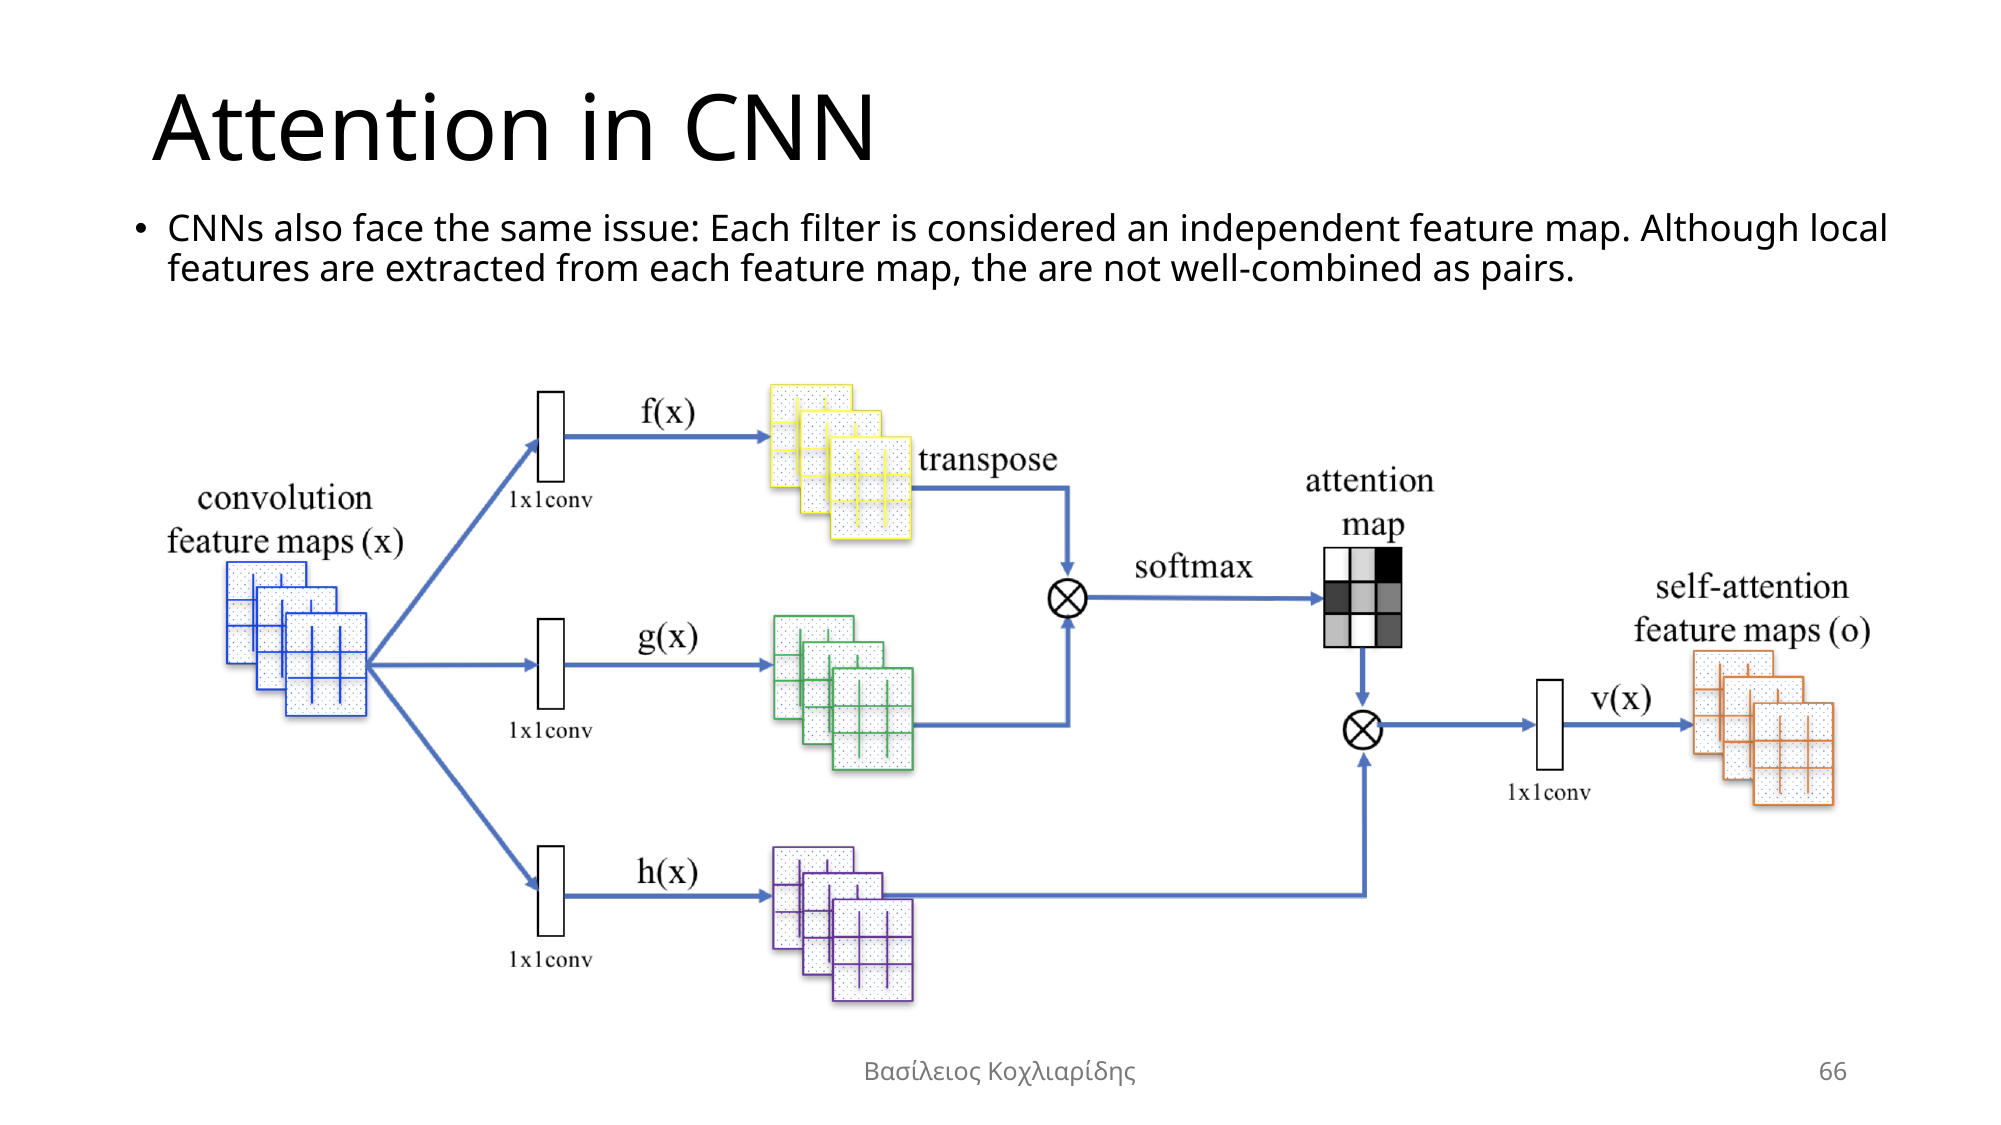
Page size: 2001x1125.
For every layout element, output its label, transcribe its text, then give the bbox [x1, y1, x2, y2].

title Attention in CNN [137, 22, 1863, 202]
list CNNs also face the same issue: Each filter is considered an independent feature map. Although local features are extracted from each feature map, the are not well-combined as pairs. [119, 202, 1938, 324]
slide_number 66 [1412, 1044, 1863, 1103]
picture [136, 342, 1917, 1044]
footer Βασίλειος Κοχλιαρίδης [662, 1044, 1338, 1103]
